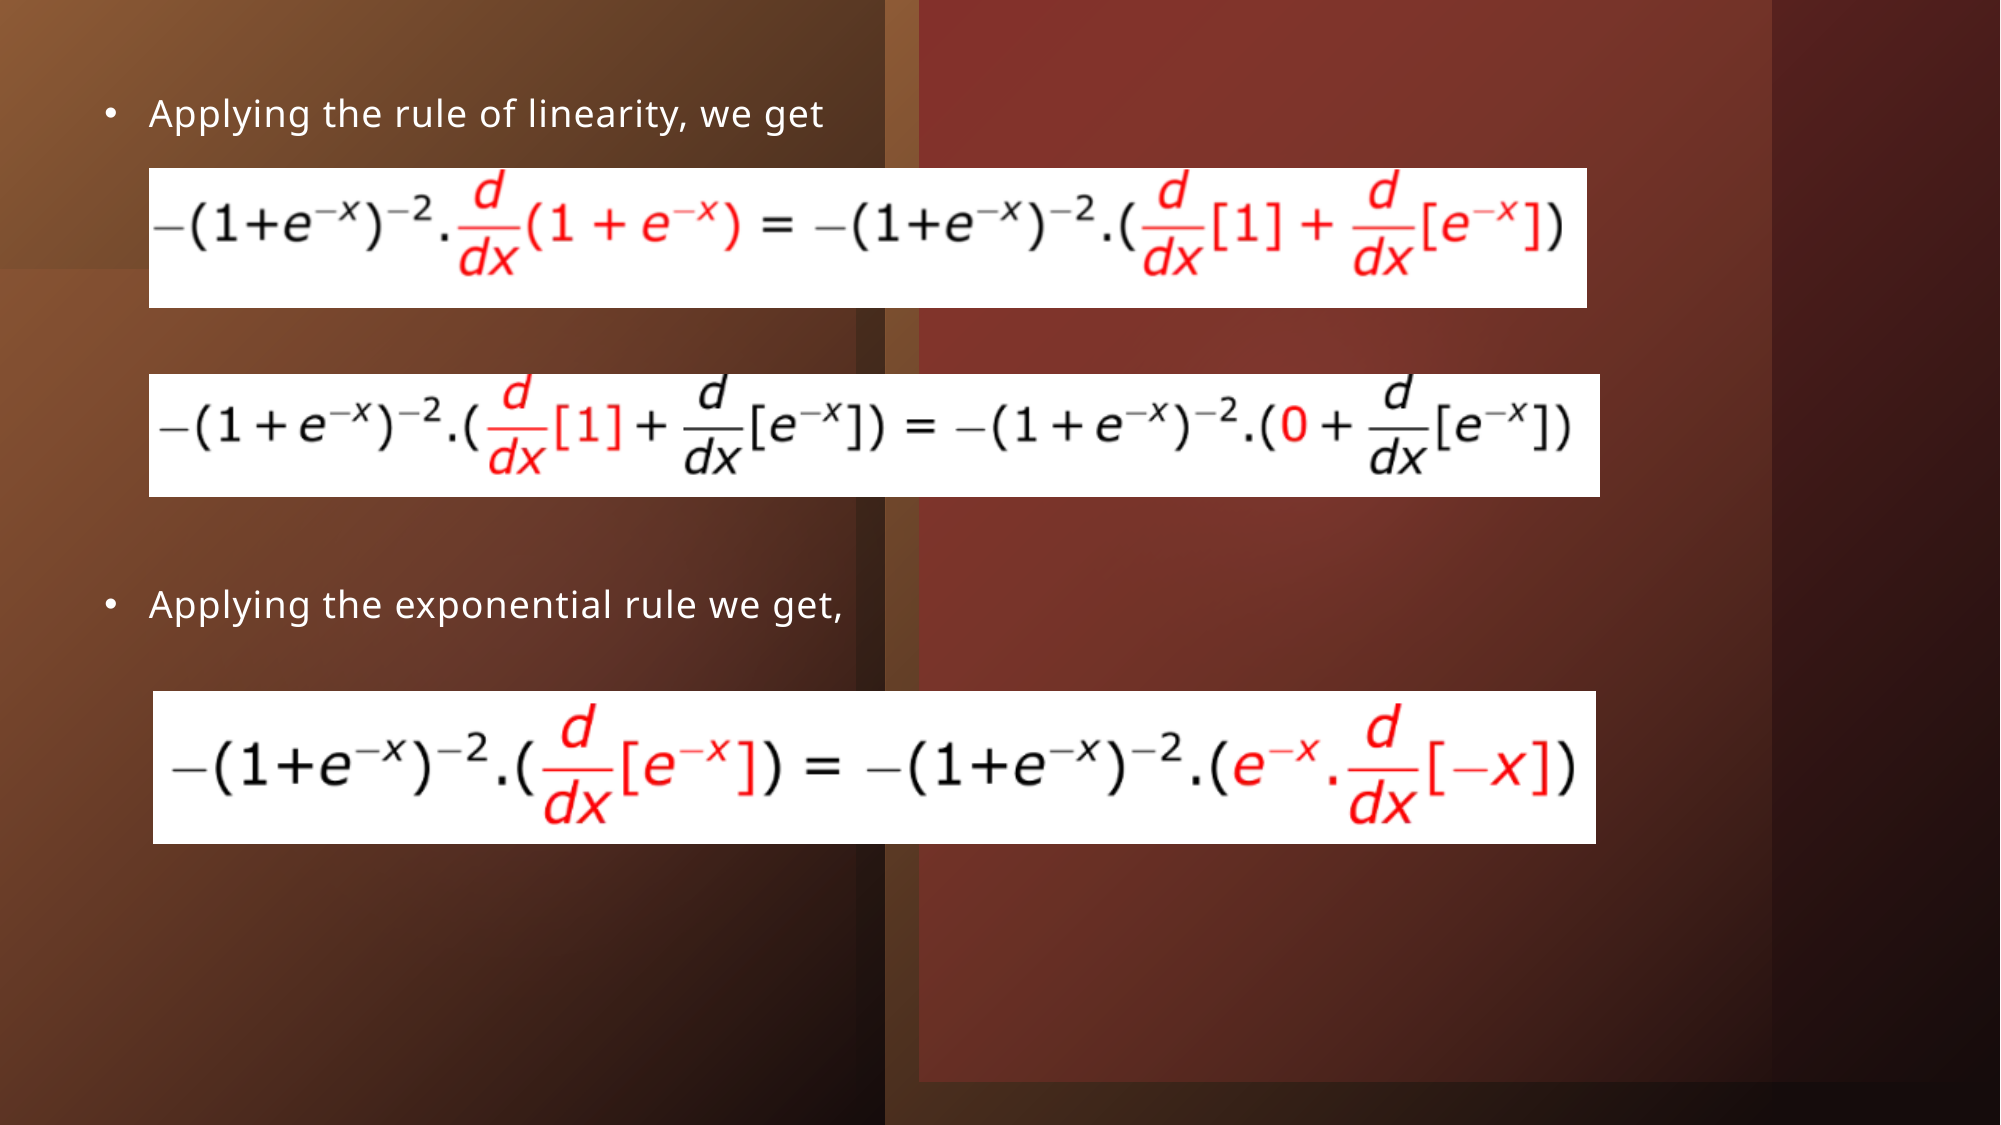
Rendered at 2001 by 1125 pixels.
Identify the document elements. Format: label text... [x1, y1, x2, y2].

picture [153, 691, 1596, 844]
list Applying the rule of linearity, we get [89, 70, 1911, 200]
picture [149, 168, 1587, 308]
picture [149, 374, 1600, 497]
text_box Applying the exponential rule we get, [89, 562, 1911, 692]
